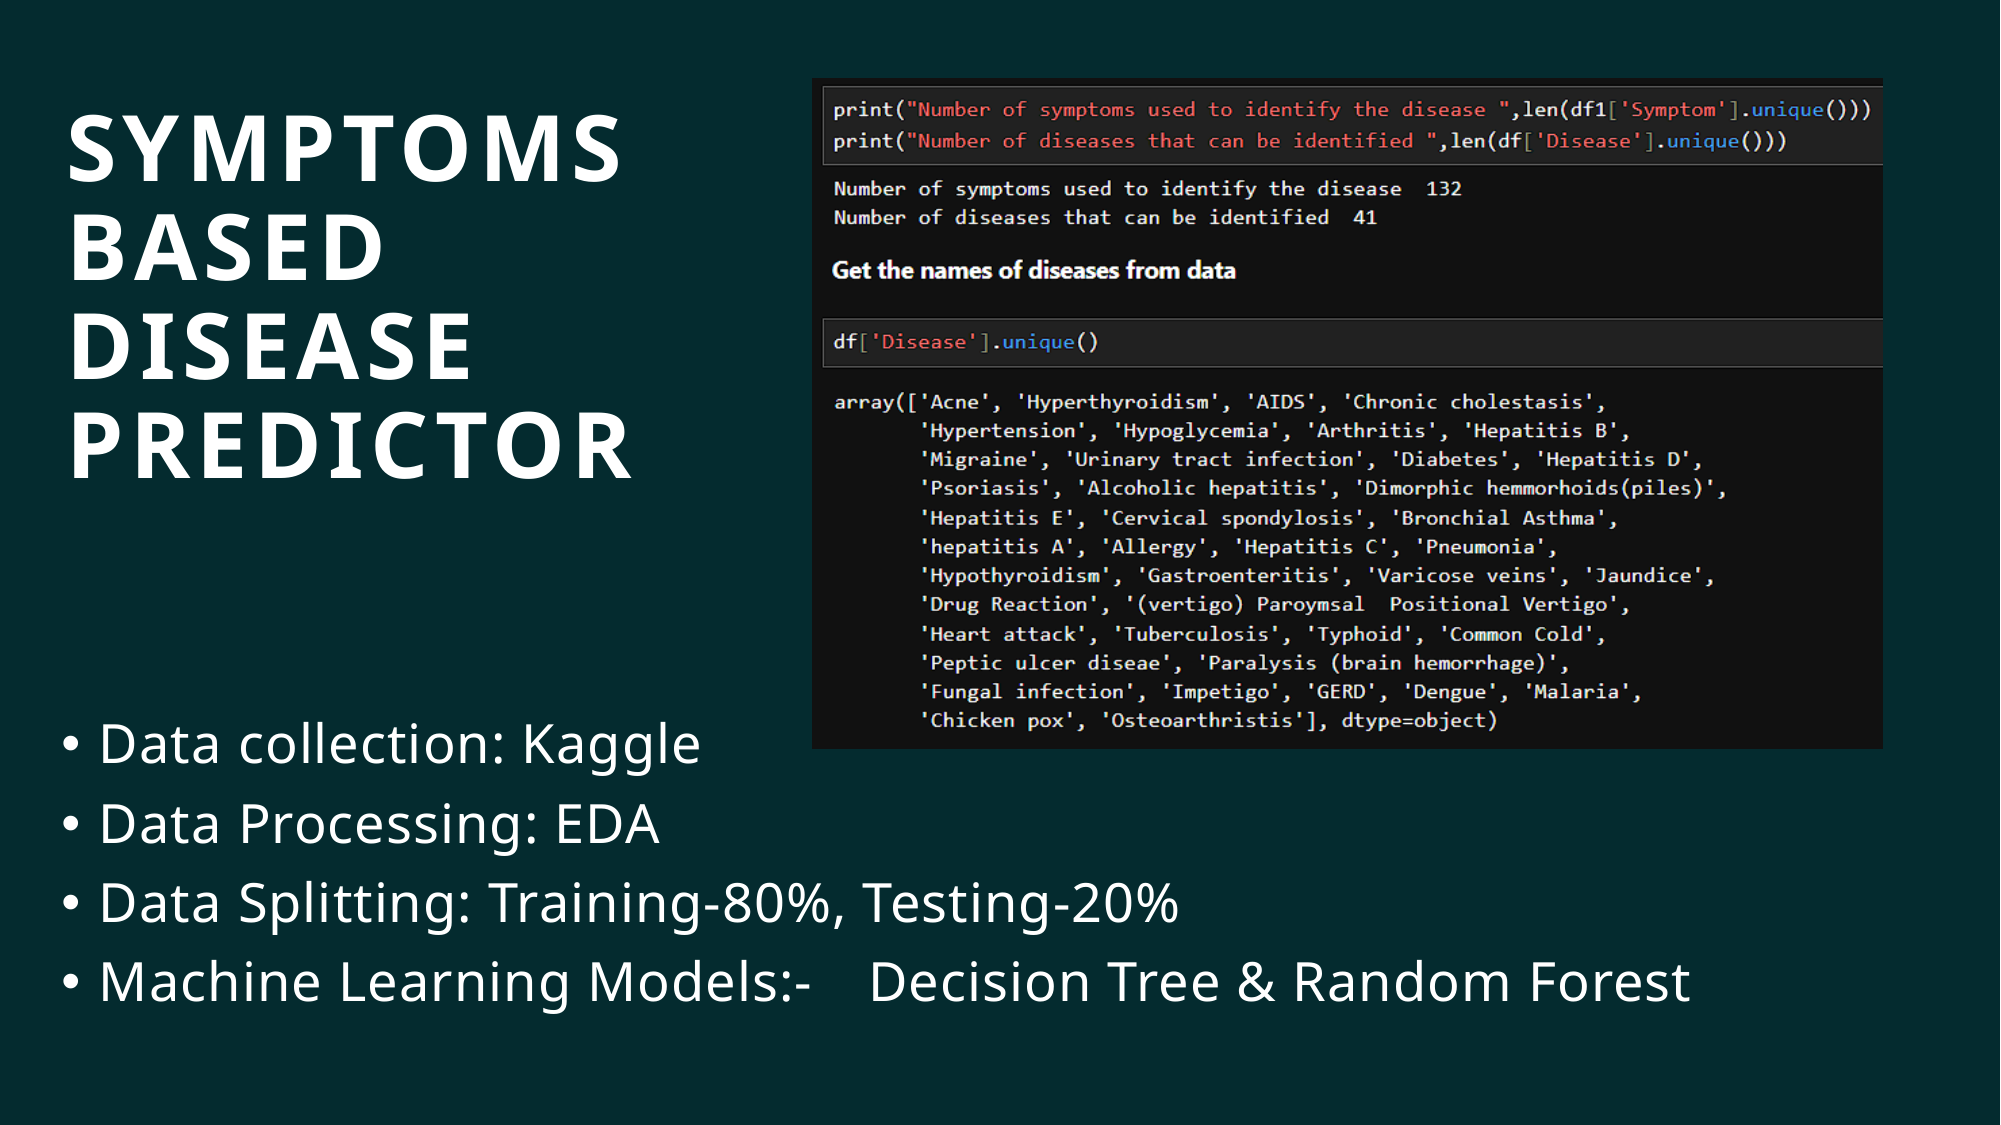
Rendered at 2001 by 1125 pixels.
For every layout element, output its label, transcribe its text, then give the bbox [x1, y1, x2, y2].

title Symptoms Based Disease predictor [51, 94, 812, 554]
text_box Data collection: Kaggle Data Processing: EDA Data Splitting: Training-80%, Testing-20% Machine Learning Models:- Decision Tree & Random Forest [46, 709, 1855, 1097]
picture [812, 78, 1883, 749]
